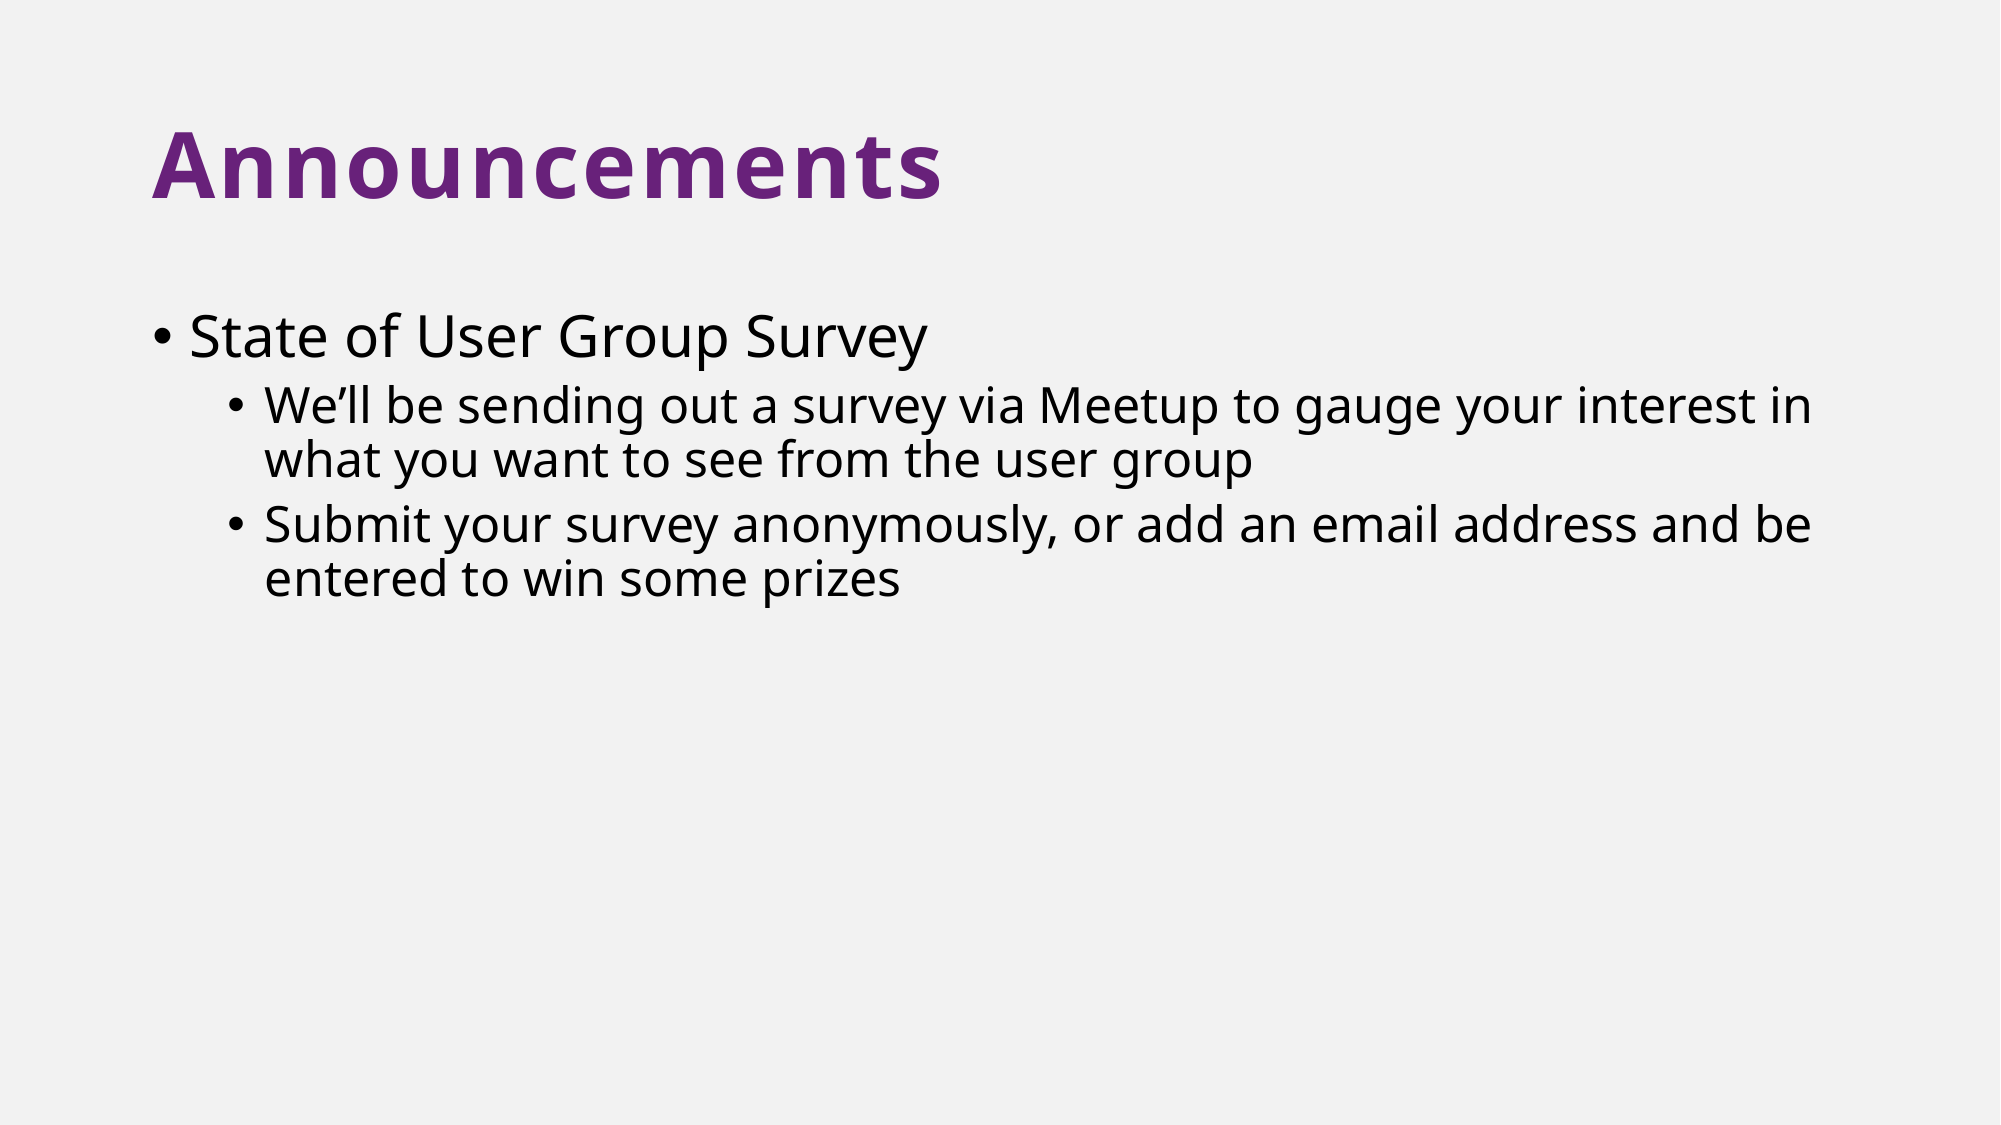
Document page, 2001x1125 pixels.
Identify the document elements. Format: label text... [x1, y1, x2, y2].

list State of User Group Survey We’ll be sending out a survey via Meetup to gauge your interest in what you want to see from the user group Submit your survey anonymously, or add an email address and be entered to win some prizes [137, 299, 1863, 1014]
title Announcements [137, 59, 1863, 278]
